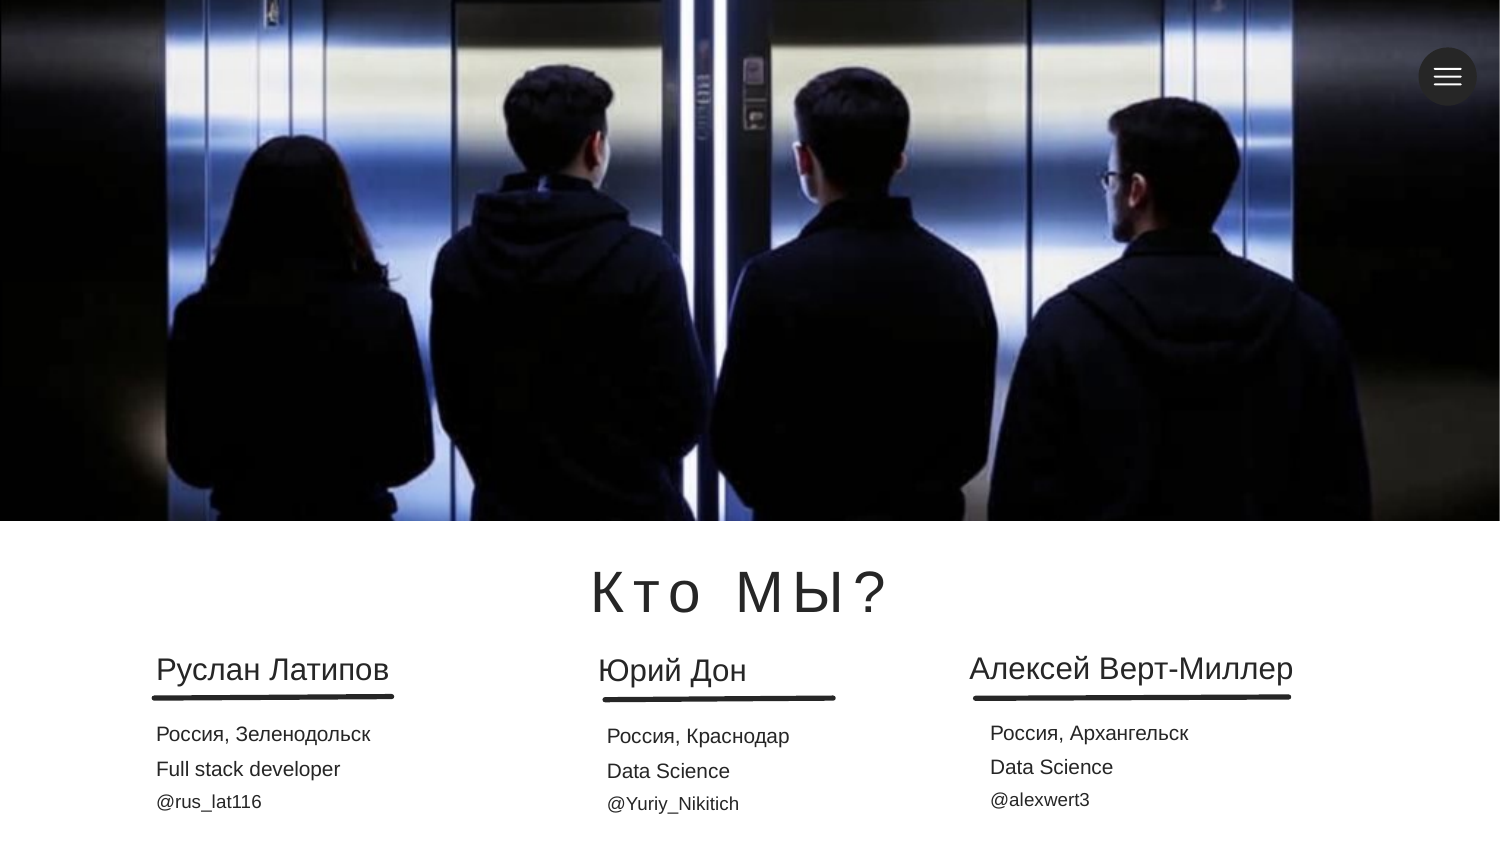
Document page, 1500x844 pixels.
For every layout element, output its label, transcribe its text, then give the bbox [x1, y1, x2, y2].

text_box Россия, Зеленодольск Full stack developer @rus_lat116 [141, 703, 434, 820]
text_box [1418, 47, 1477, 106]
text_box Россия, Архангельск Data Science @alexwert3 [975, 701, 1268, 818]
picture [0, 0, 1500, 521]
text_box Юрий Дон [583, 642, 762, 696]
text_box Алексей Верт-Миллер [954, 640, 1309, 693]
text_box Кто МЫ? [540, 529, 936, 632]
text_box Руслан Латипов [141, 641, 405, 694]
text_box Россия, Краснодар Data Science @Yuriy_Nikitich [592, 705, 885, 822]
